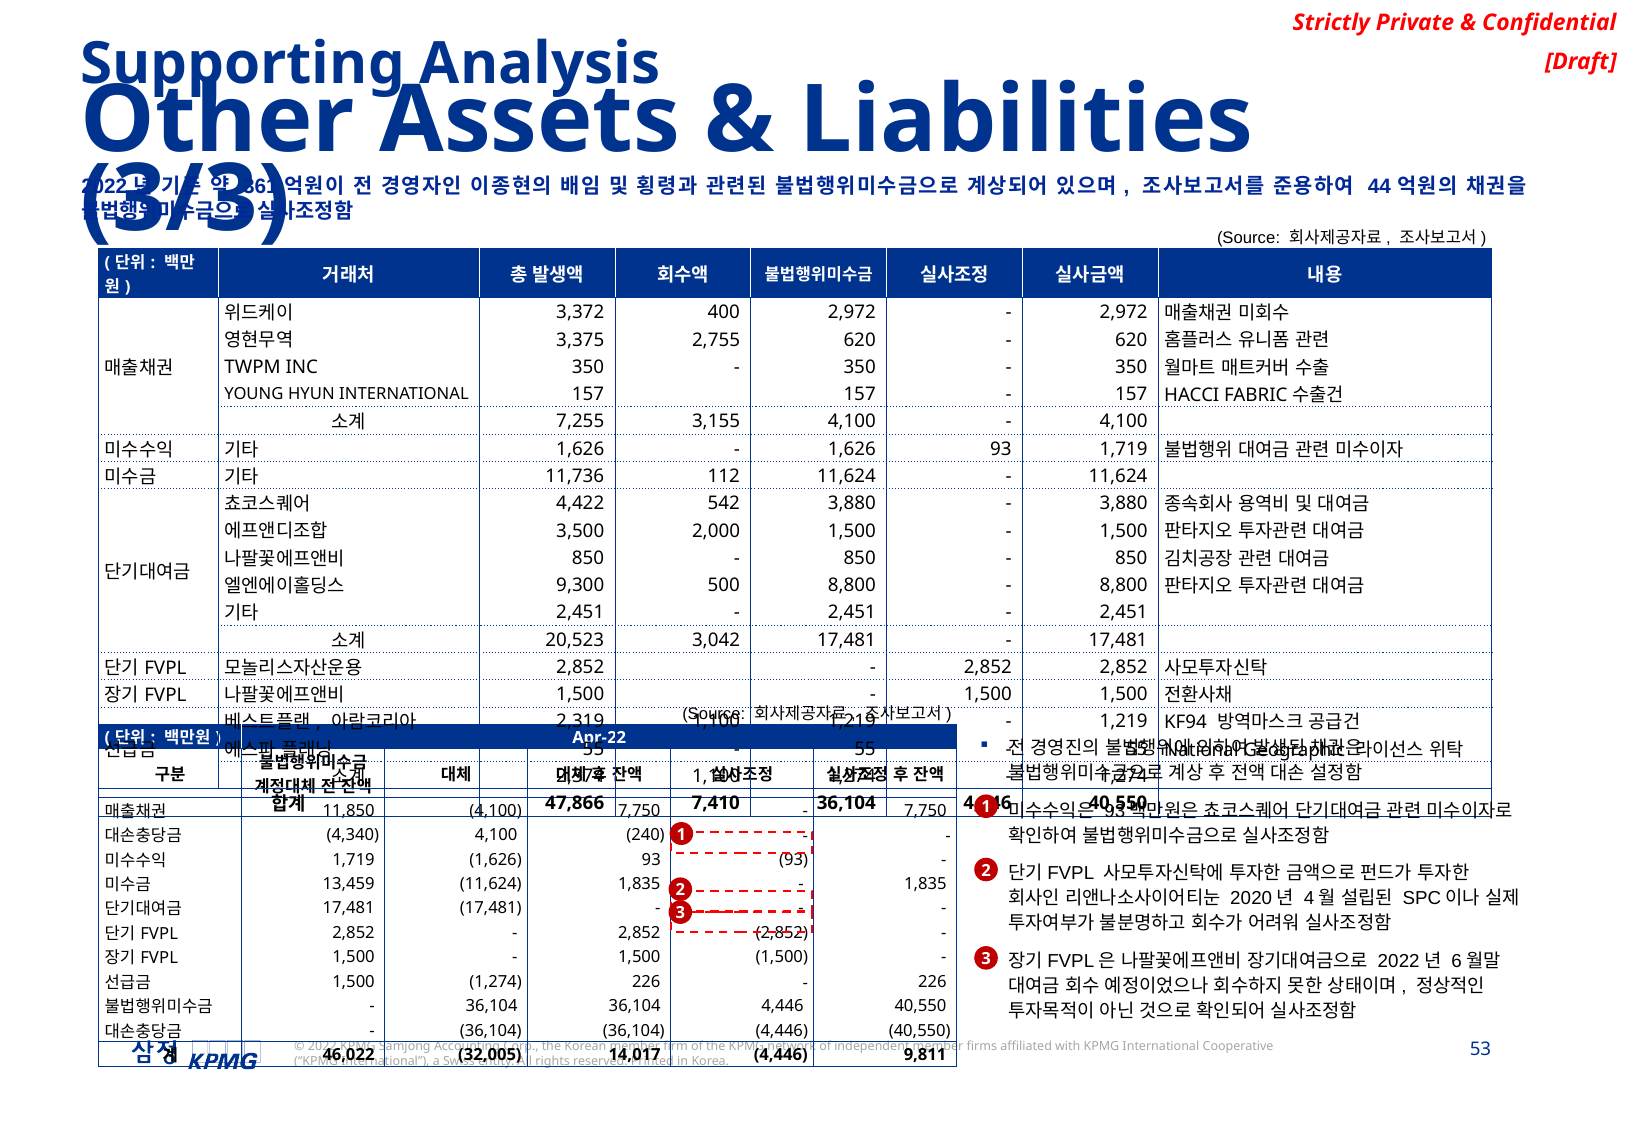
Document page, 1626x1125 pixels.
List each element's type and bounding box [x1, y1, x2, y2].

table_header [616, 249, 750, 297]
table_cell [1023, 298, 1158, 715]
table_cell [616, 789, 750, 816]
table_cell [671, 1042, 813, 1066]
table_cell [99, 789, 479, 816]
table_cell [242, 817, 384, 1041]
table_cell [616, 732, 750, 788]
table_cell [480, 789, 615, 816]
table_header [99, 249, 218, 298]
text_box [669, 822, 813, 854]
table_cell [99, 817, 241, 1041]
table_header [219, 249, 479, 297]
text_box [65, 37, 1527, 248]
text_box [668, 877, 813, 933]
table_cell [528, 1042, 670, 1066]
table_cell [751, 298, 886, 693]
table_cell [242, 1042, 384, 1066]
table_cell [814, 1042, 956, 1066]
text_box [974, 715, 1527, 1007]
table_cell [99, 1042, 241, 1066]
table_cell [671, 933, 813, 1041]
picture [129, 1067, 263, 1071]
table_cell [528, 817, 670, 1041]
table_cell [671, 817, 813, 832]
table_cell [887, 789, 974, 816]
table_header [751, 249, 886, 297]
table_cell [814, 817, 956, 1041]
table_header [887, 249, 1022, 297]
table_cell [1159, 298, 1491, 715]
table_cell [385, 817, 527, 1041]
table_cell [385, 1042, 527, 1066]
table_cell [99, 298, 218, 788]
table_cell [219, 298, 479, 788]
table_cell [751, 789, 886, 816]
table_header [1159, 249, 1491, 297]
table_cell [671, 853, 813, 891]
table_cell [616, 298, 750, 693]
table_cell [751, 732, 886, 788]
table_header [1023, 249, 1158, 297]
table_cell [887, 298, 1022, 788]
table_cell [480, 298, 615, 788]
table_header [480, 249, 615, 297]
text_box [591, 693, 957, 732]
